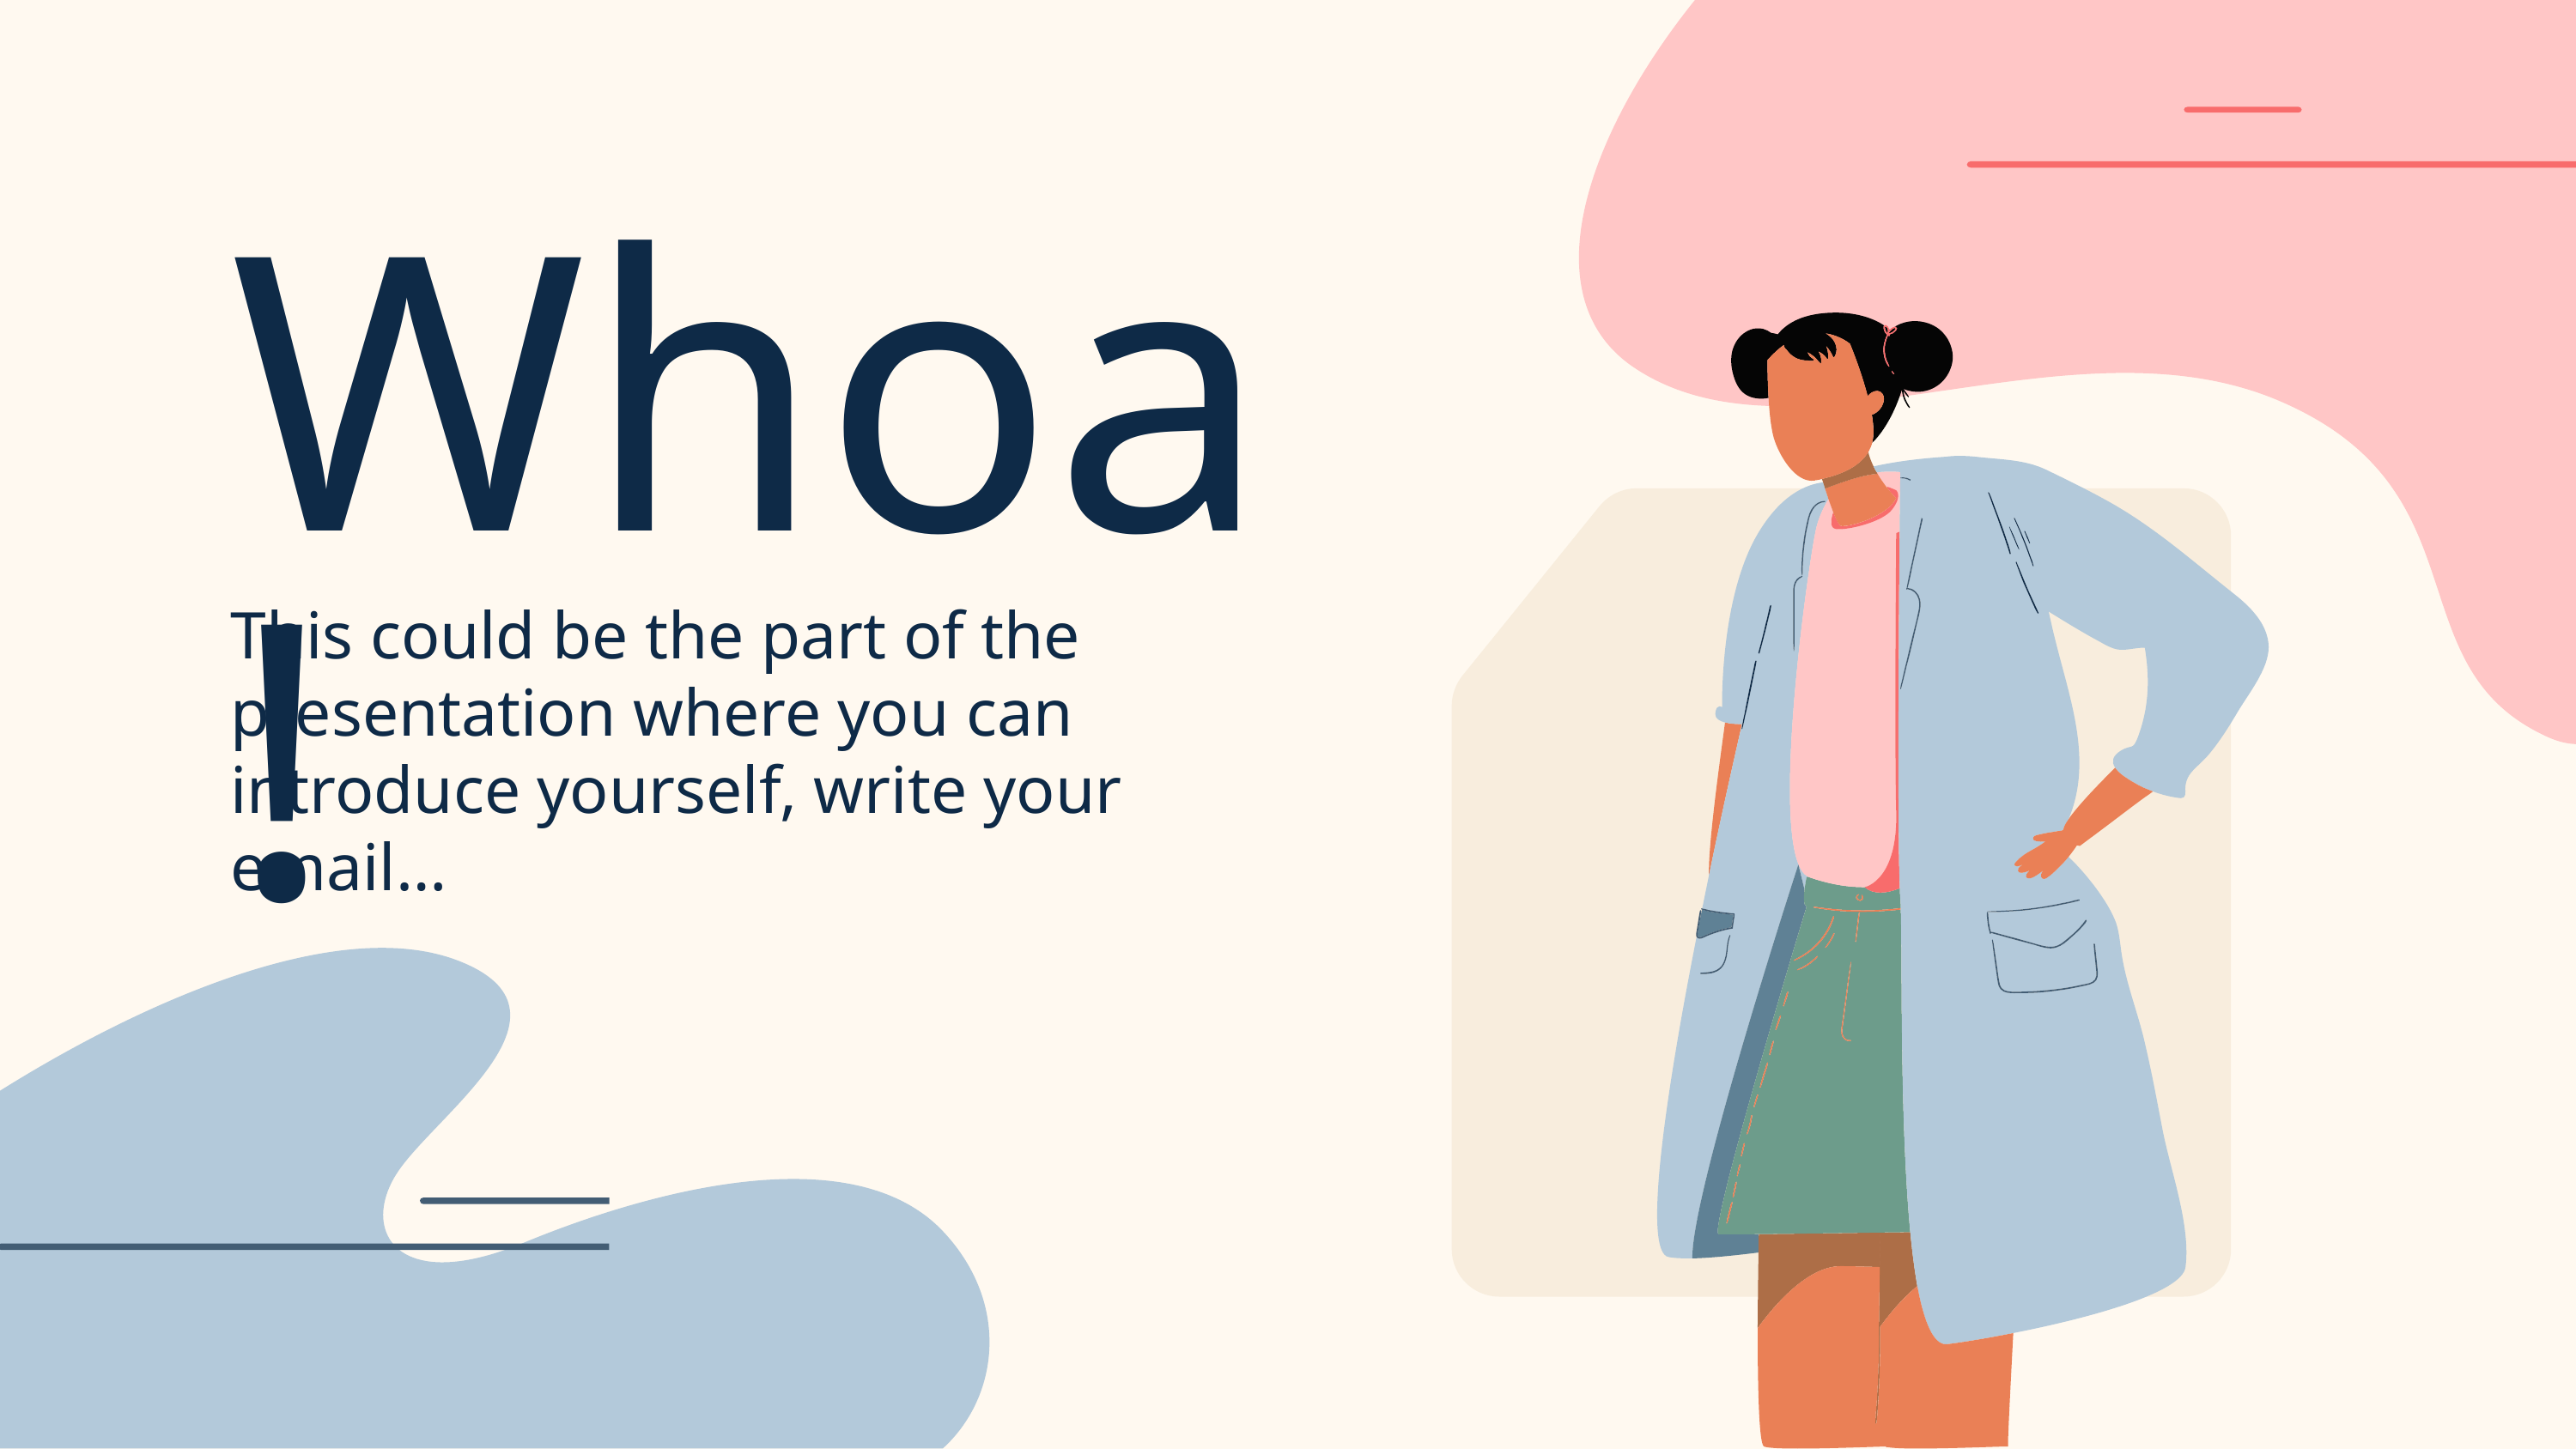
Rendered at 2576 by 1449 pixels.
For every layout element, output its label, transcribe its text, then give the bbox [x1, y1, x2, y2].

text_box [1451, 312, 2269, 1449]
title Whoa! [204, 211, 1371, 603]
subtitle This could be the part of the presentation where you can introduce yourself, write your email… [204, 568, 1267, 849]
